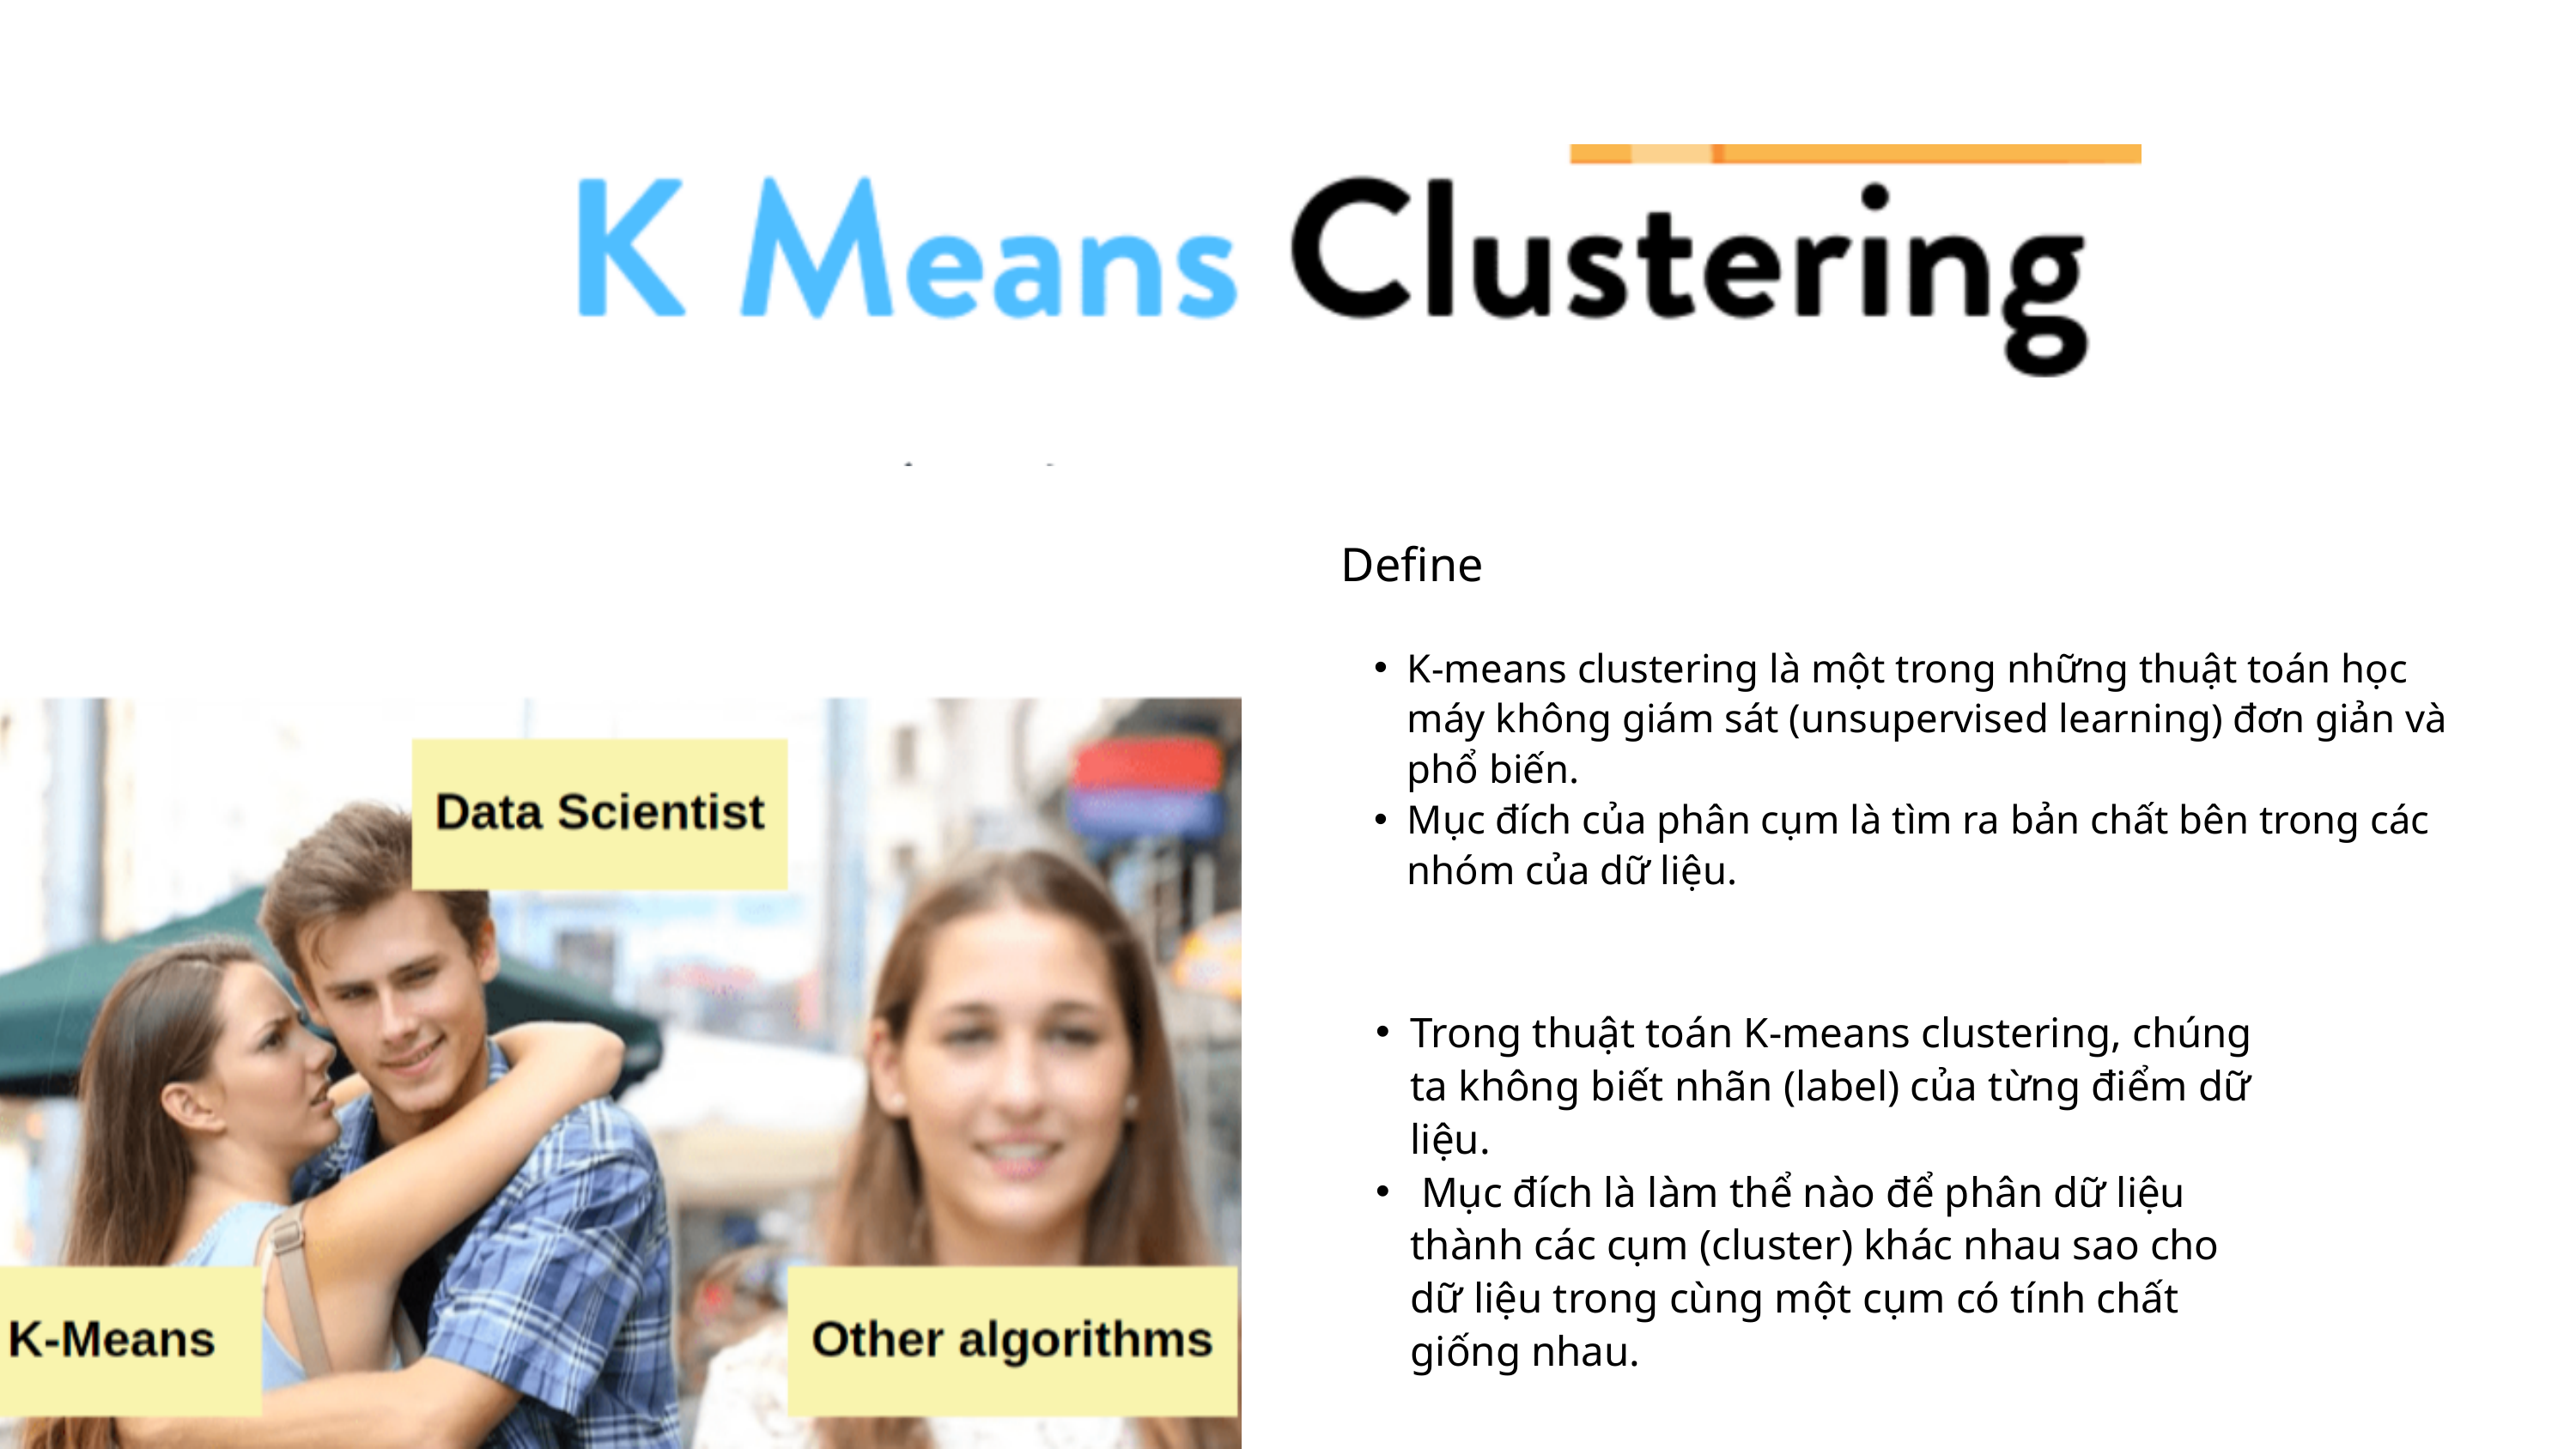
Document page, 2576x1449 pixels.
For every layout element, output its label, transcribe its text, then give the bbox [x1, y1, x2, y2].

picture [0, 694, 1242, 1449]
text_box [1340, 534, 2496, 938]
picture [540, 144, 2142, 466]
text_box Trong thuật toán K-means clustering, chúng ta không biết nhãn (label) của từng điểm dữ liệu. Mục đích là làm thể nào để phân dữ liệu thành các cụm (cluster) khác nhau sao cho dữ liệu trong cùng một cụm có tính chất giống nhau. [1340, 1003, 2255, 1375]
